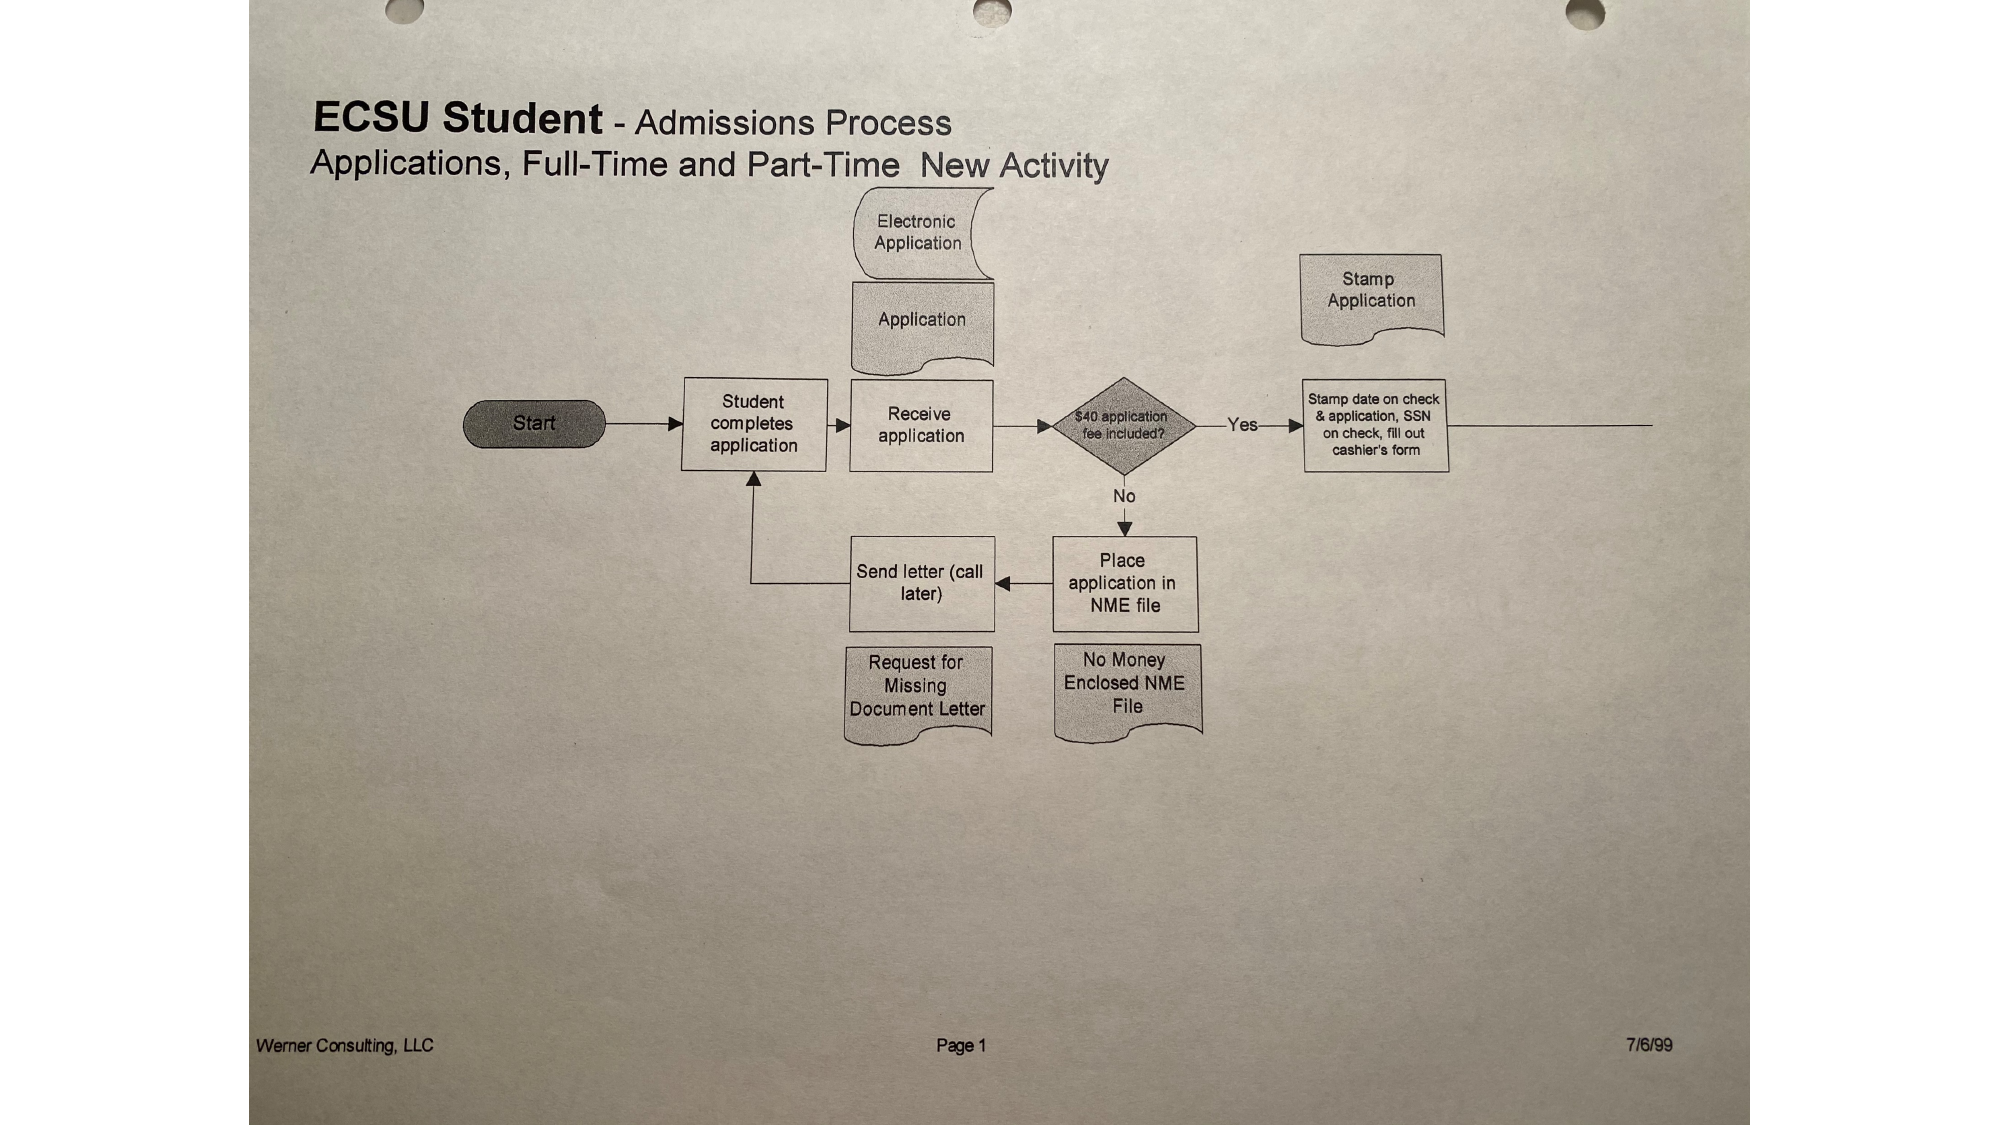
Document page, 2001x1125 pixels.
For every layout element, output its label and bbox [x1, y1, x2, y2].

picture [249, 0, 1750, 1125]
